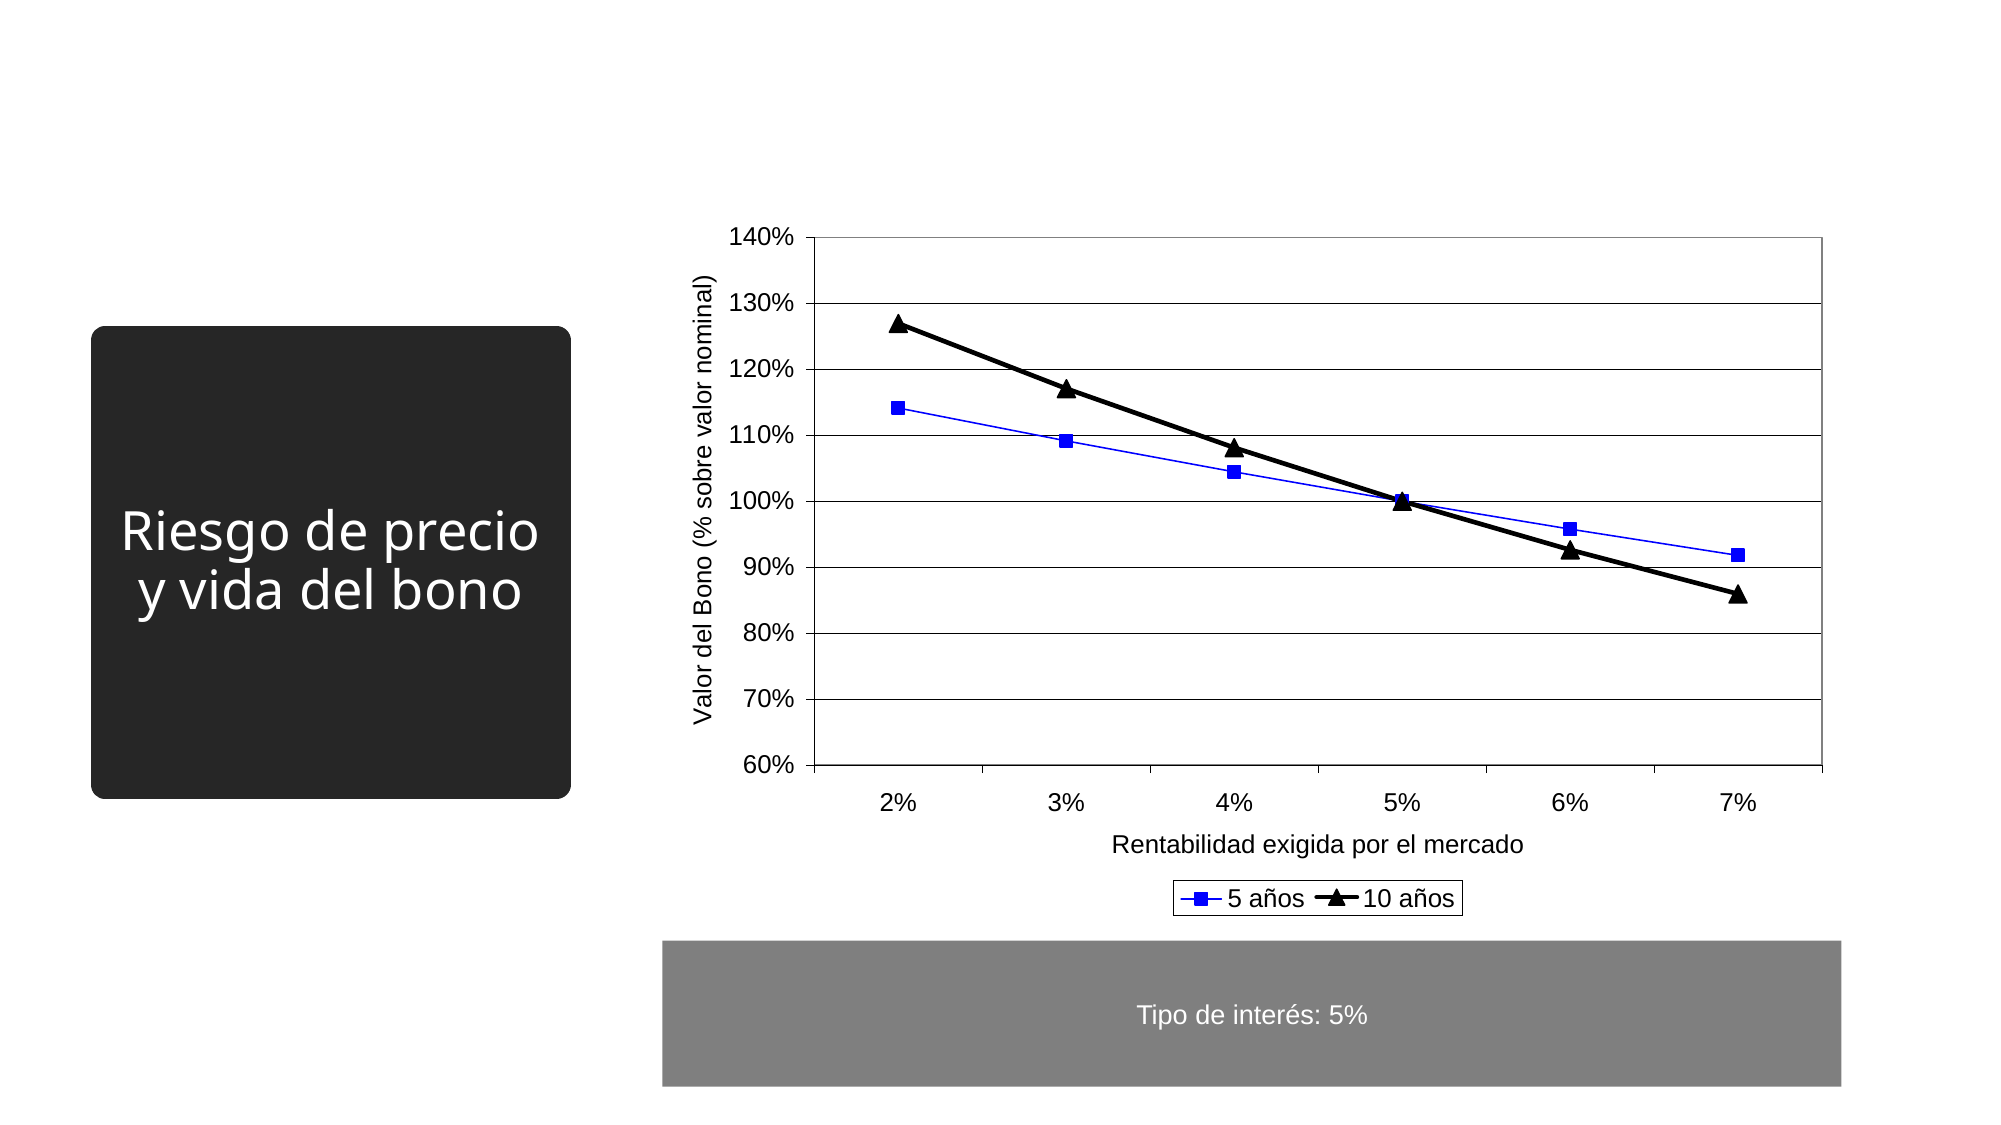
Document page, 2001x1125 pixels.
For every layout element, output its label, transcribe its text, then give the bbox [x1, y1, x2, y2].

text_box Tipo de interés: 5% [662, 940, 1842, 1087]
title Riesgo de precio y vida del bono [105, 340, 557, 785]
picture [662, 196, 1842, 927]
